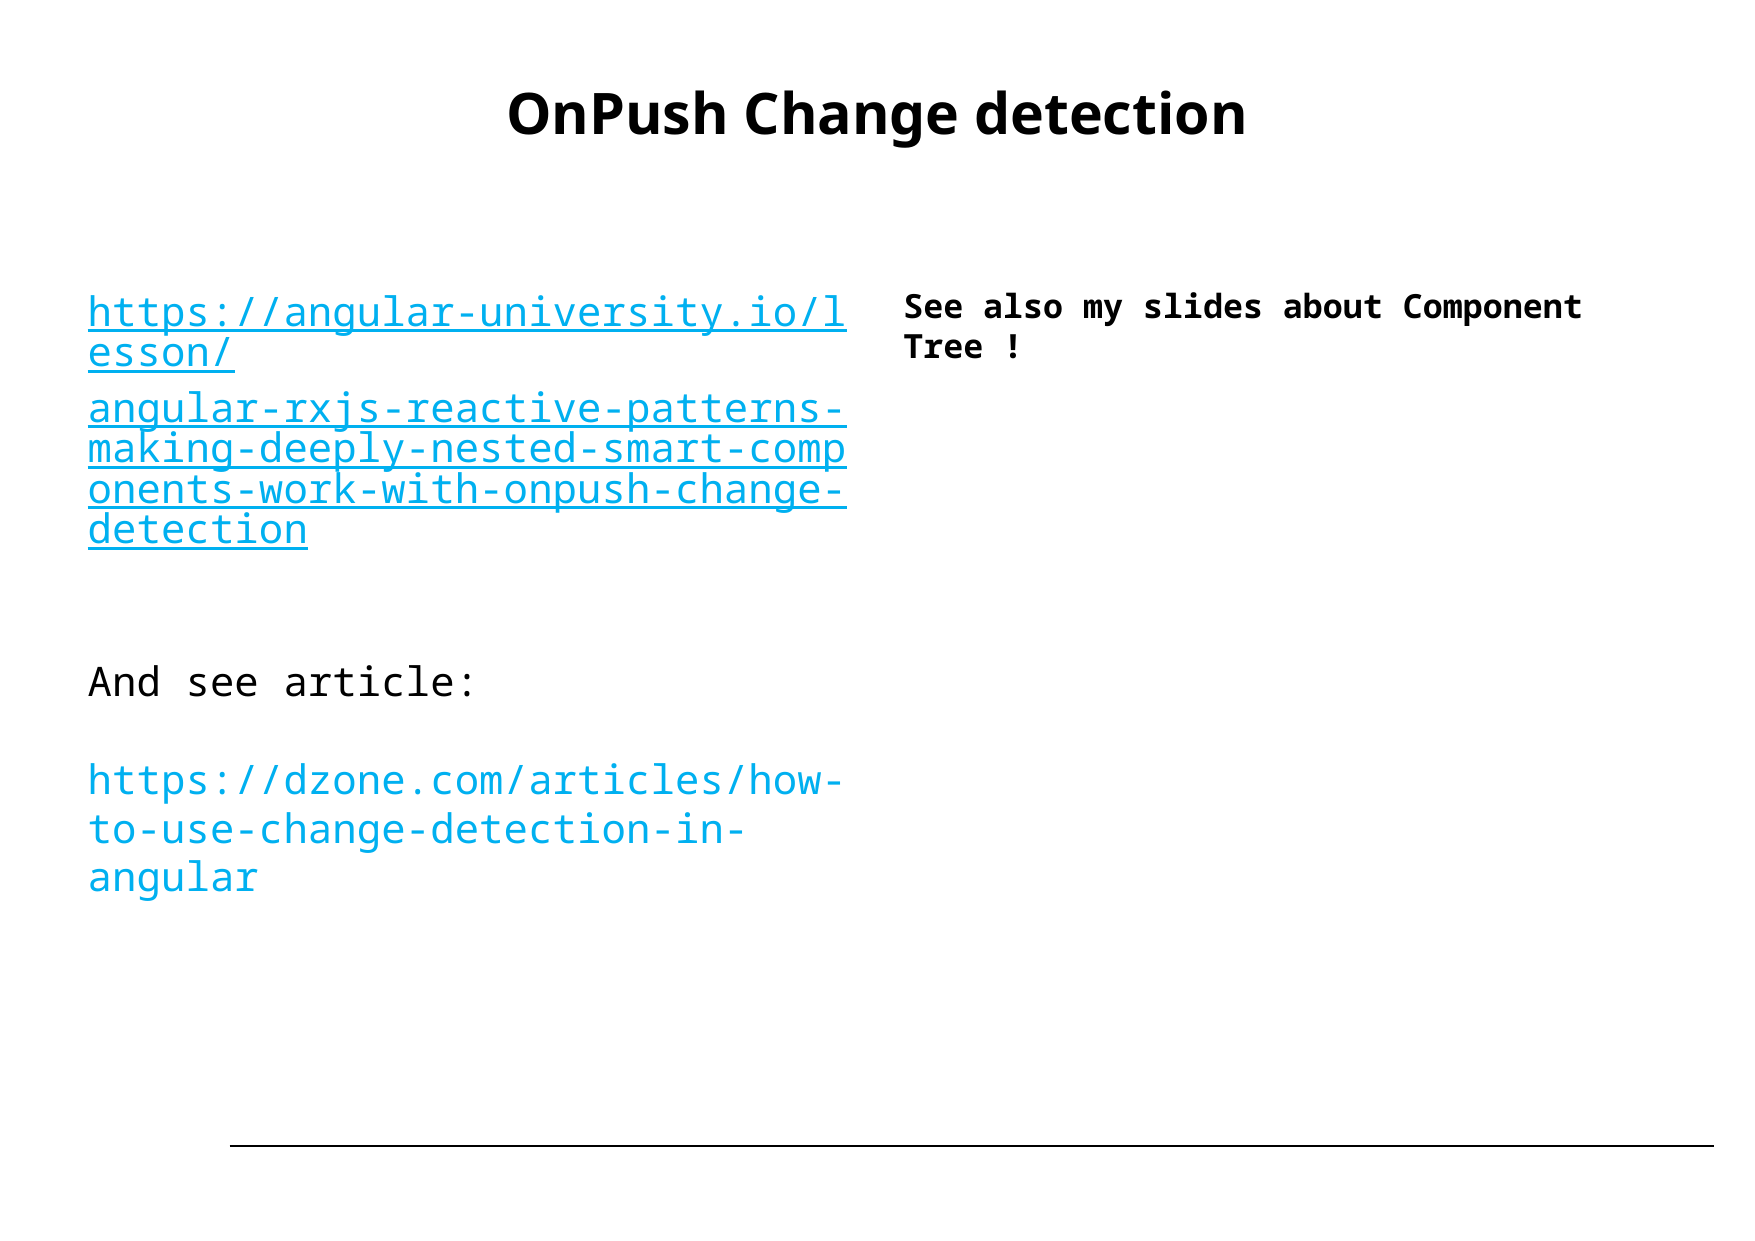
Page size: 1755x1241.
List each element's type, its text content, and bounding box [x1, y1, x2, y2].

list https://angular-university.io/lesson/angular-rxjs-reactive-patterns-making-deeply-nested-smart-components-work-with-onpush-change-detection And see article: https://dzone.com/articles/how-to-use-change-detection-in-angular [87, 285, 851, 877]
list See also my slides about Component Tree ! [903, 285, 1667, 326]
title OnPush Change detection [207, 77, 1547, 147]
